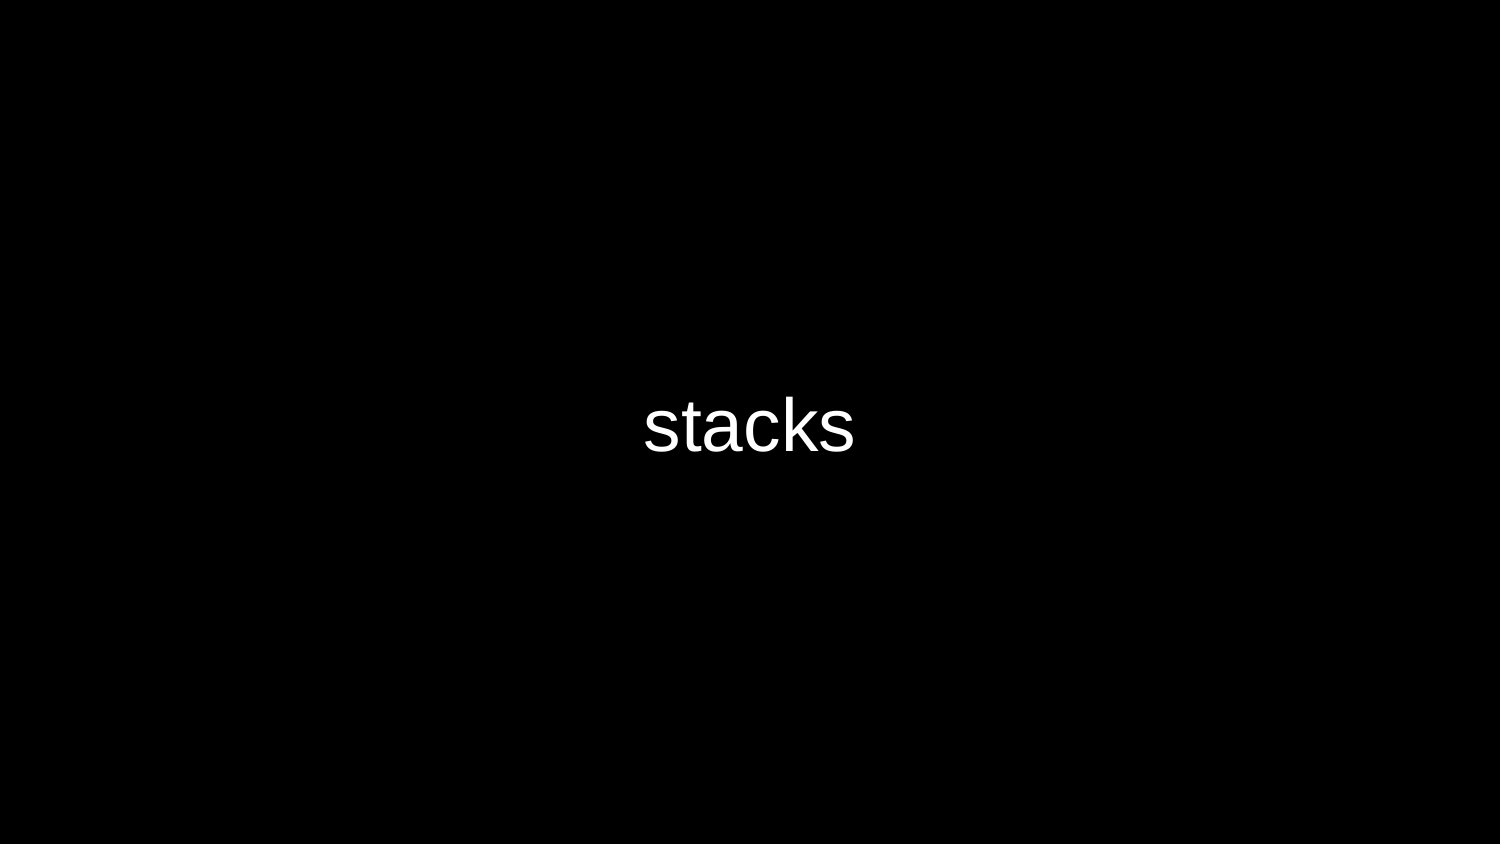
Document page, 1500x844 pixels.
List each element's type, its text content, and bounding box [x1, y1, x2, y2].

title stacks [51, 352, 1449, 491]
